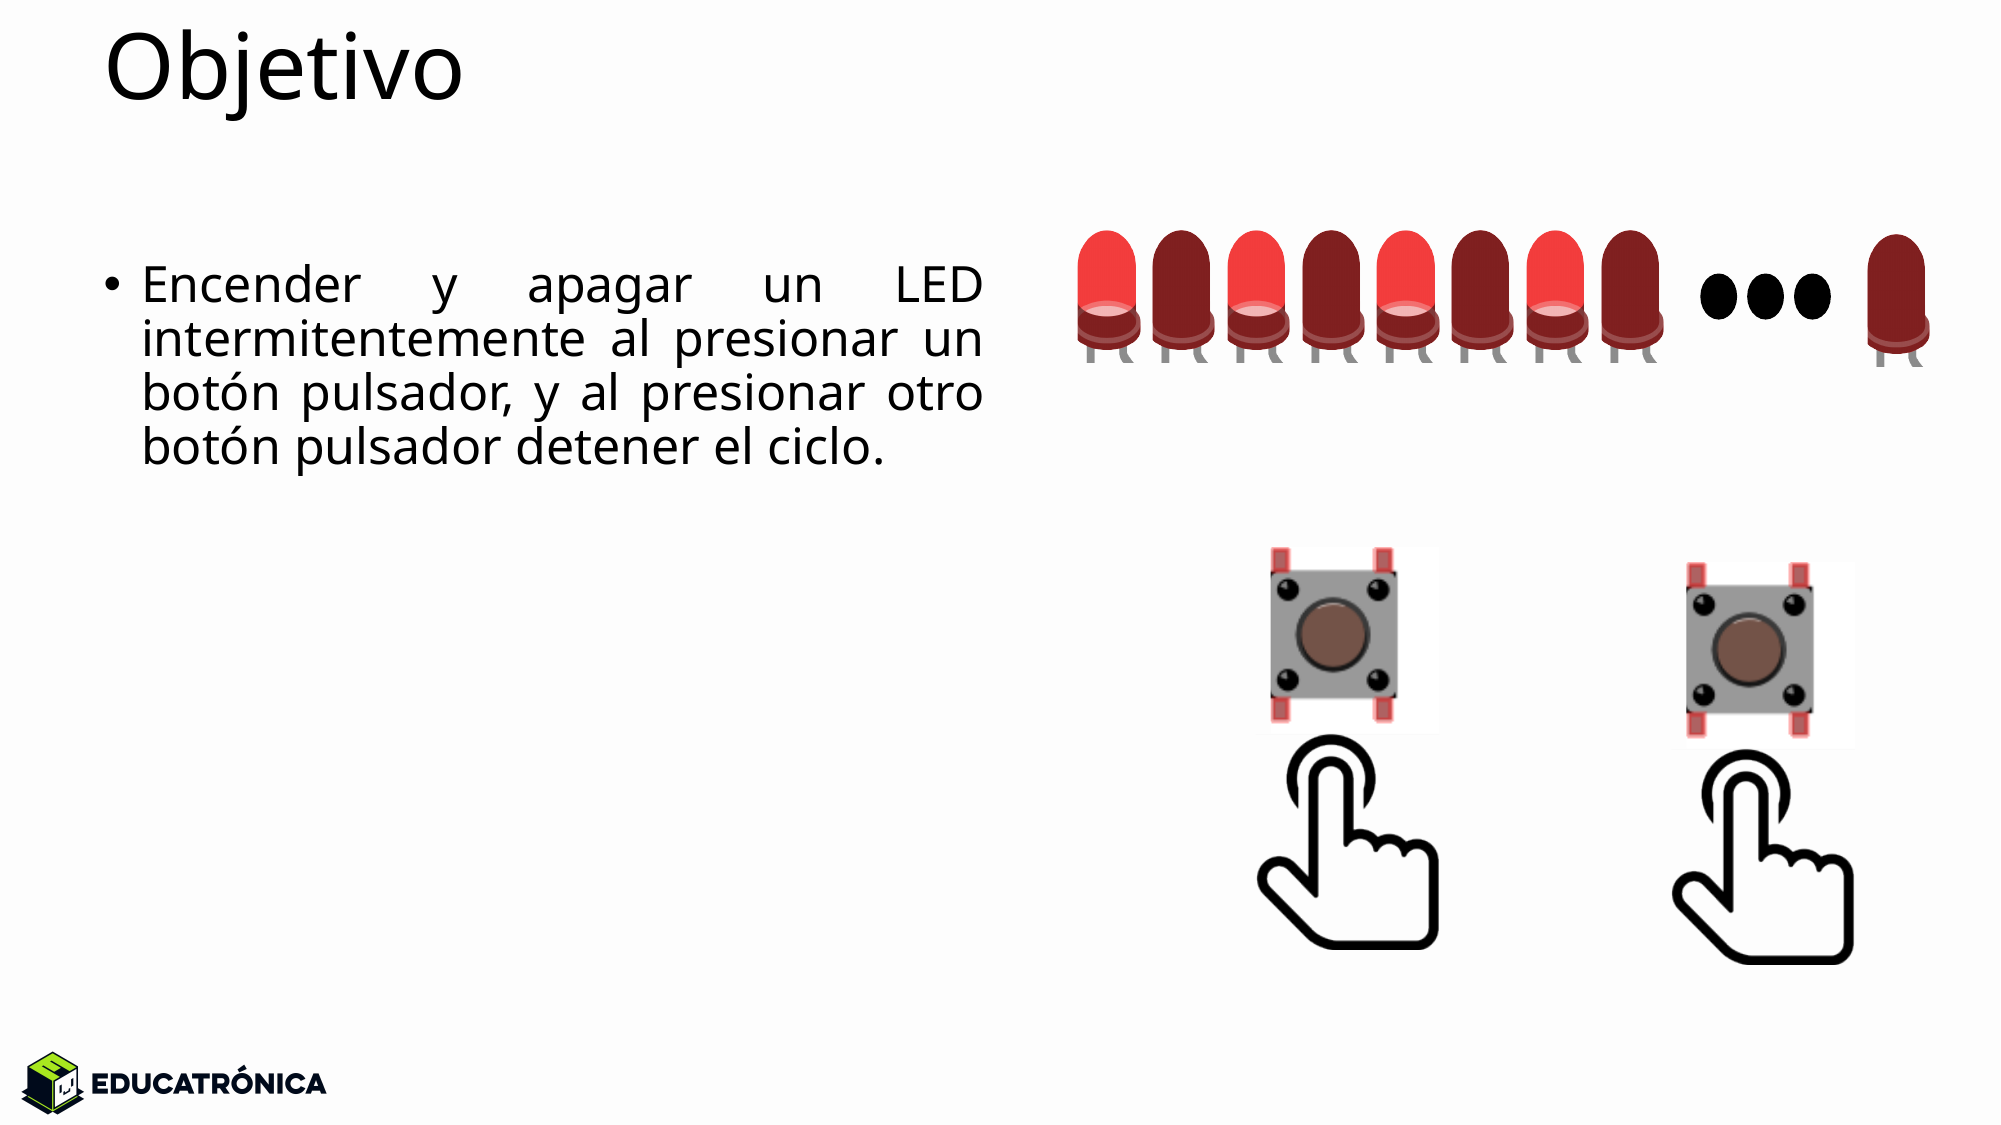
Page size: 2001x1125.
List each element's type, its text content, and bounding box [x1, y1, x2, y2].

picture [19, 1048, 330, 1118]
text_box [1077, 230, 1930, 965]
list Encender y apagar un LED intermitentemente al presionar un botón pulsador, y al presionar otro botón pulsador detener el ciclo. [88, 252, 1000, 1037]
title Objetivo [88, 7, 1912, 133]
